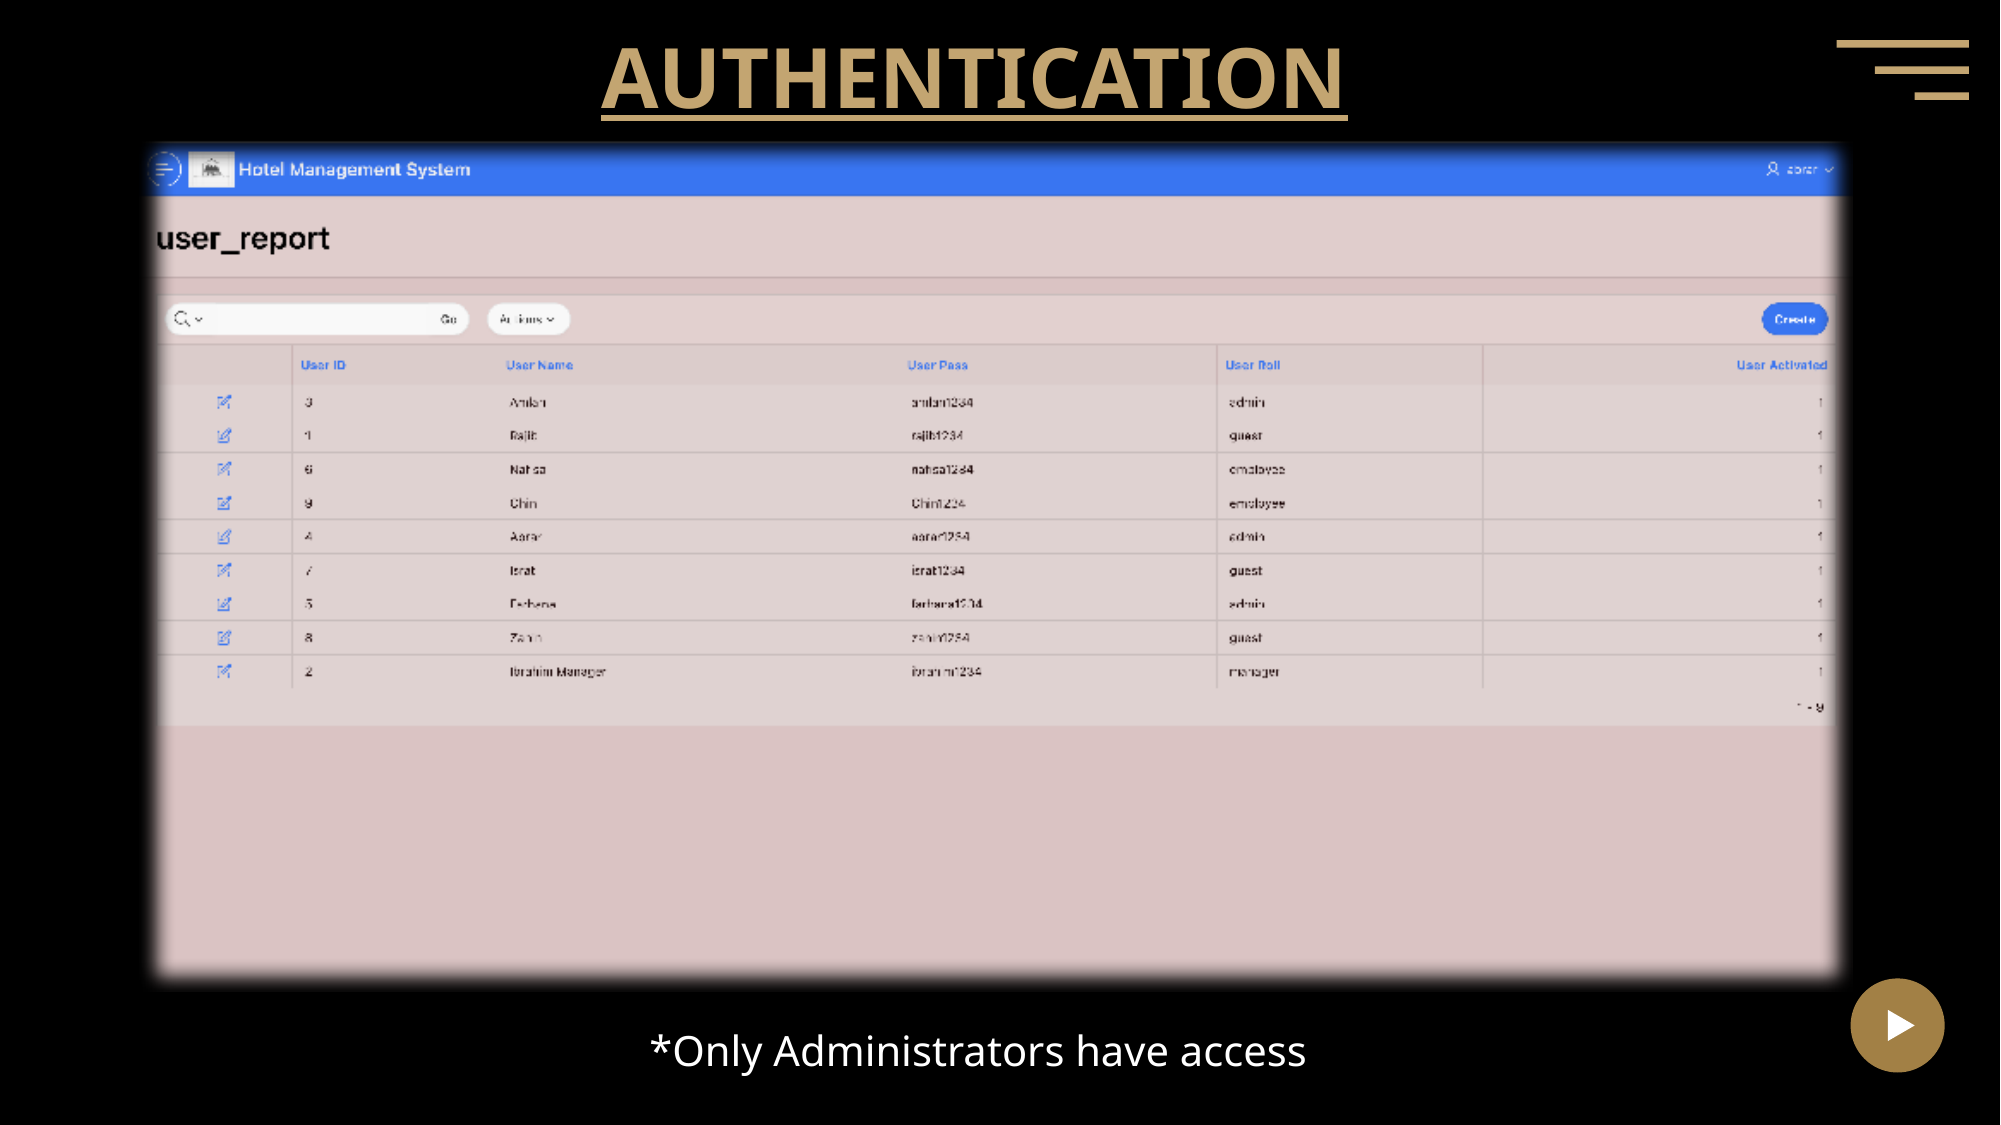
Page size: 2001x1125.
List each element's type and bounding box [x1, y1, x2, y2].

picture [139, 133, 1853, 992]
text_box [1836, 40, 1969, 100]
text_box [586, 17, 1480, 133]
text_box [1850, 978, 1945, 1073]
text_box [586, 992, 1480, 1075]
